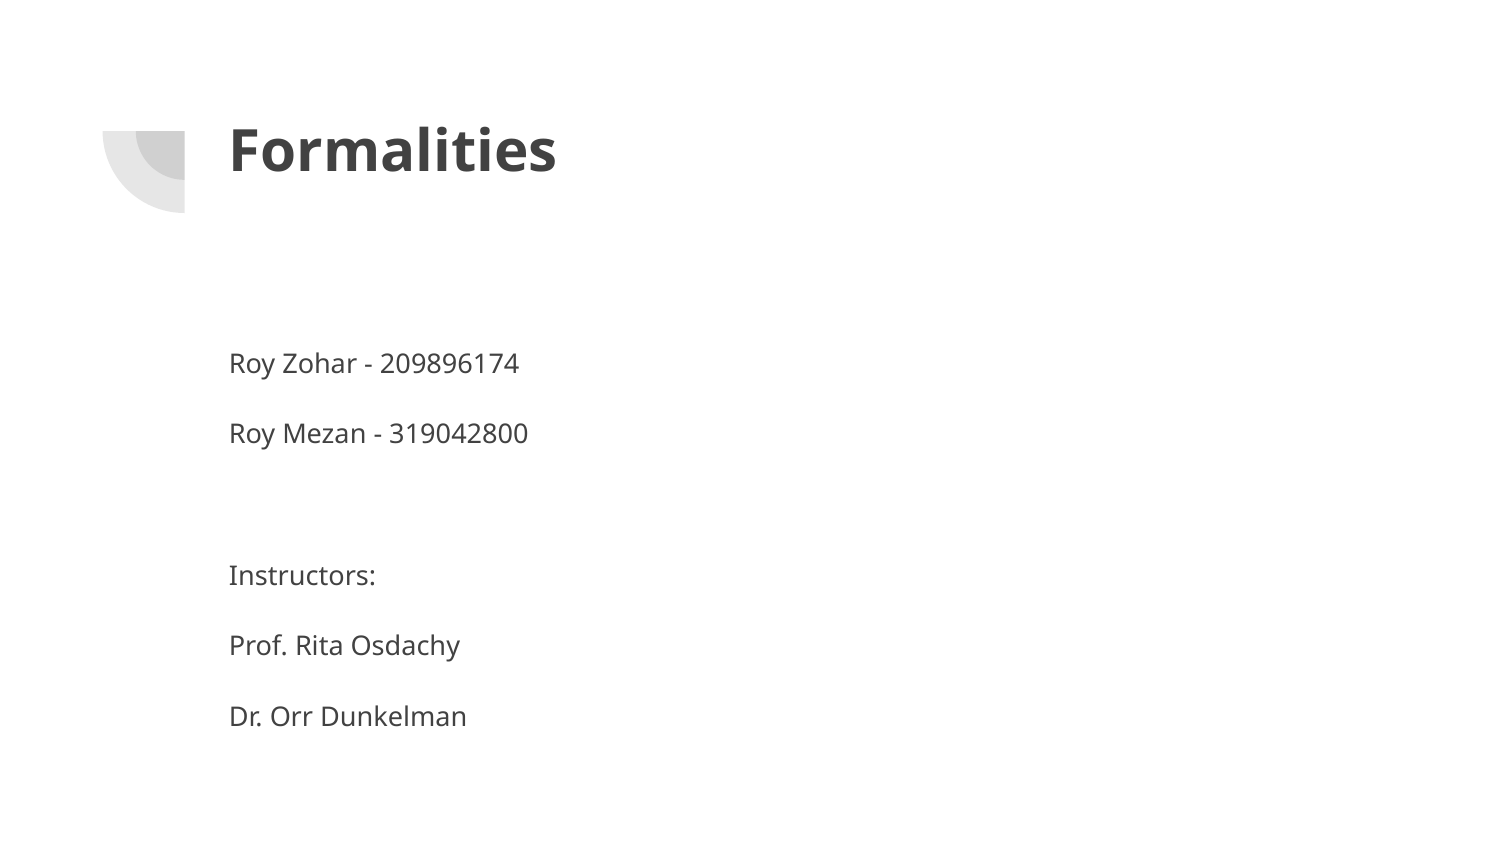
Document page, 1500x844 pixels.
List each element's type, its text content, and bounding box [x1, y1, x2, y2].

title Formalities [213, 98, 1368, 263]
list Roy Zohar - 209896174 Roy Mezan - 319042800 Instructors: Prof. Rita Osdachy Dr. Orr Dunkelman [213, 326, 1368, 744]
